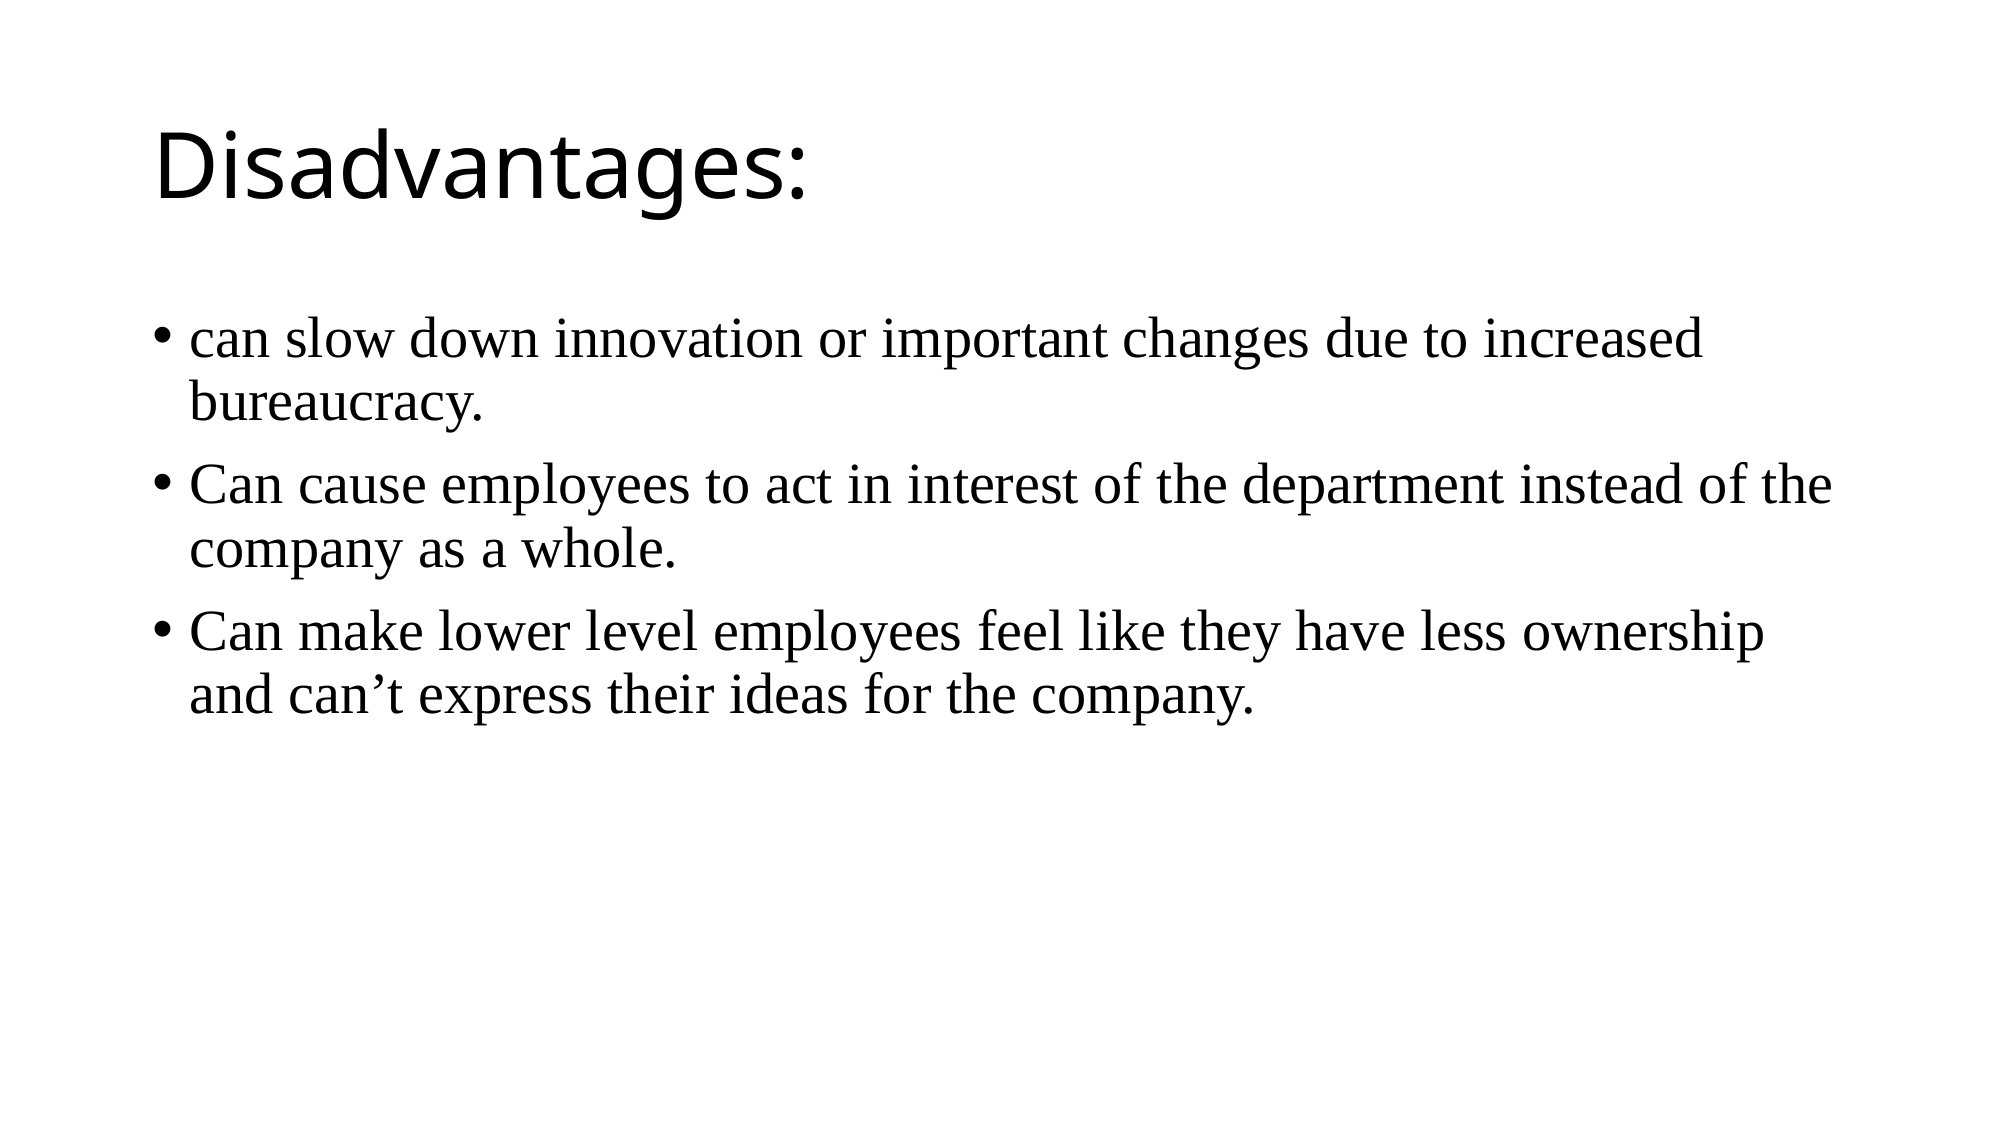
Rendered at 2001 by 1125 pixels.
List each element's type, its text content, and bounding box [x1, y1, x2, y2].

list can slow down innovation or important changes due to increased bureaucracy. Can cause employees to act in interest of the department instead of the company as a whole. Can make lower level employees feel like they have less ownership and can’t express their ideas for the company. [137, 299, 1863, 1014]
title Disadvantages: [137, 59, 1863, 278]
